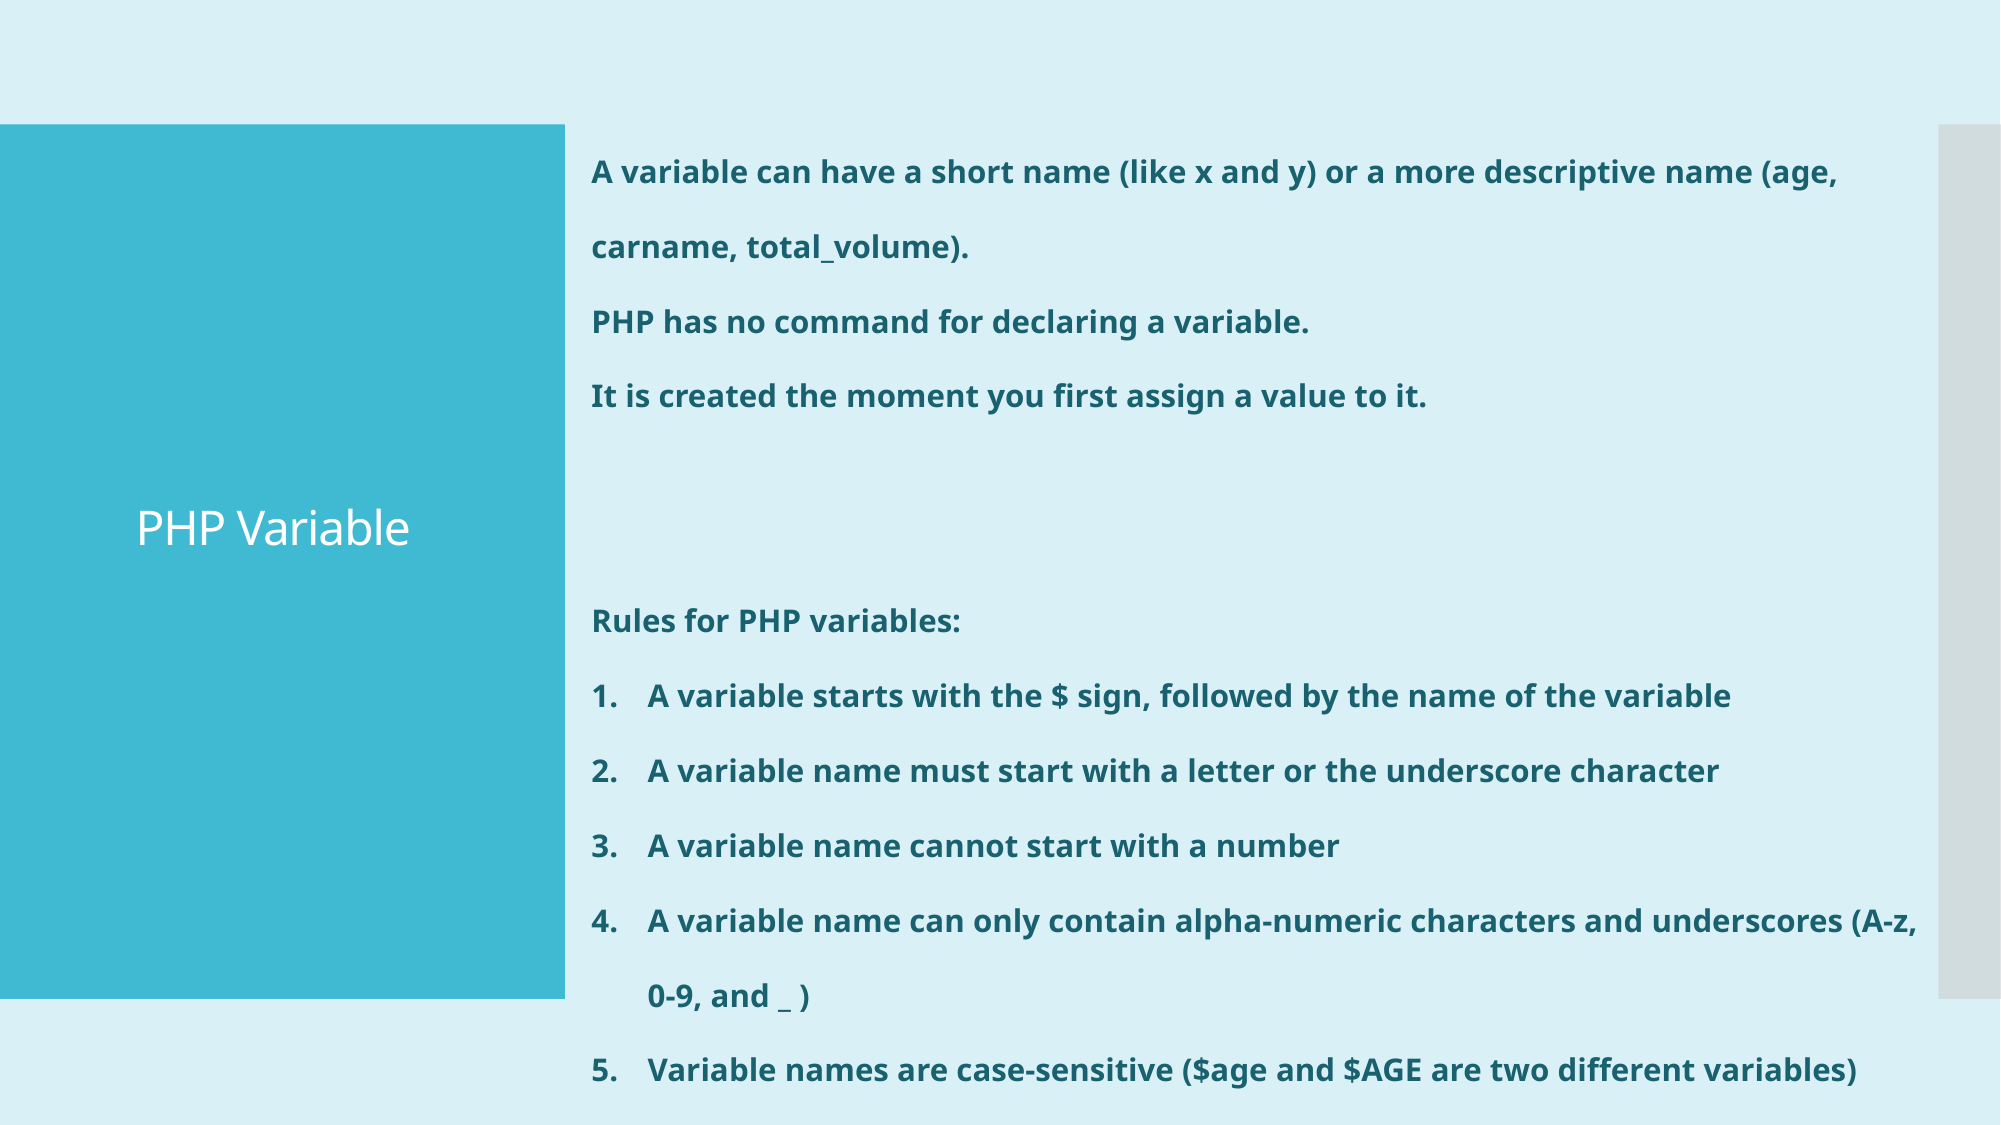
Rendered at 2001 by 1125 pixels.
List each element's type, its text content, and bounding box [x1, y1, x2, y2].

text_box A variable can have a short name (like x and y) or a more descriptive name (age, carname, total_volume). PHP has no command for declaring a variable. It is created the moment you first assign a value to it. Rules for PHP variables: A variable starts with the $ sign, followed by the name of the variable A variable name must start with a letter or the underscore character A variable name cannot start with a number A variable name can only contain alpha-numeric characters and underscores (A-z, 0-9, and _ ) Variable names are case-sensitive ($age and $AGE are two different variables) [576, 107, 1953, 1096]
title PHP Variable [47, 459, 500, 593]
